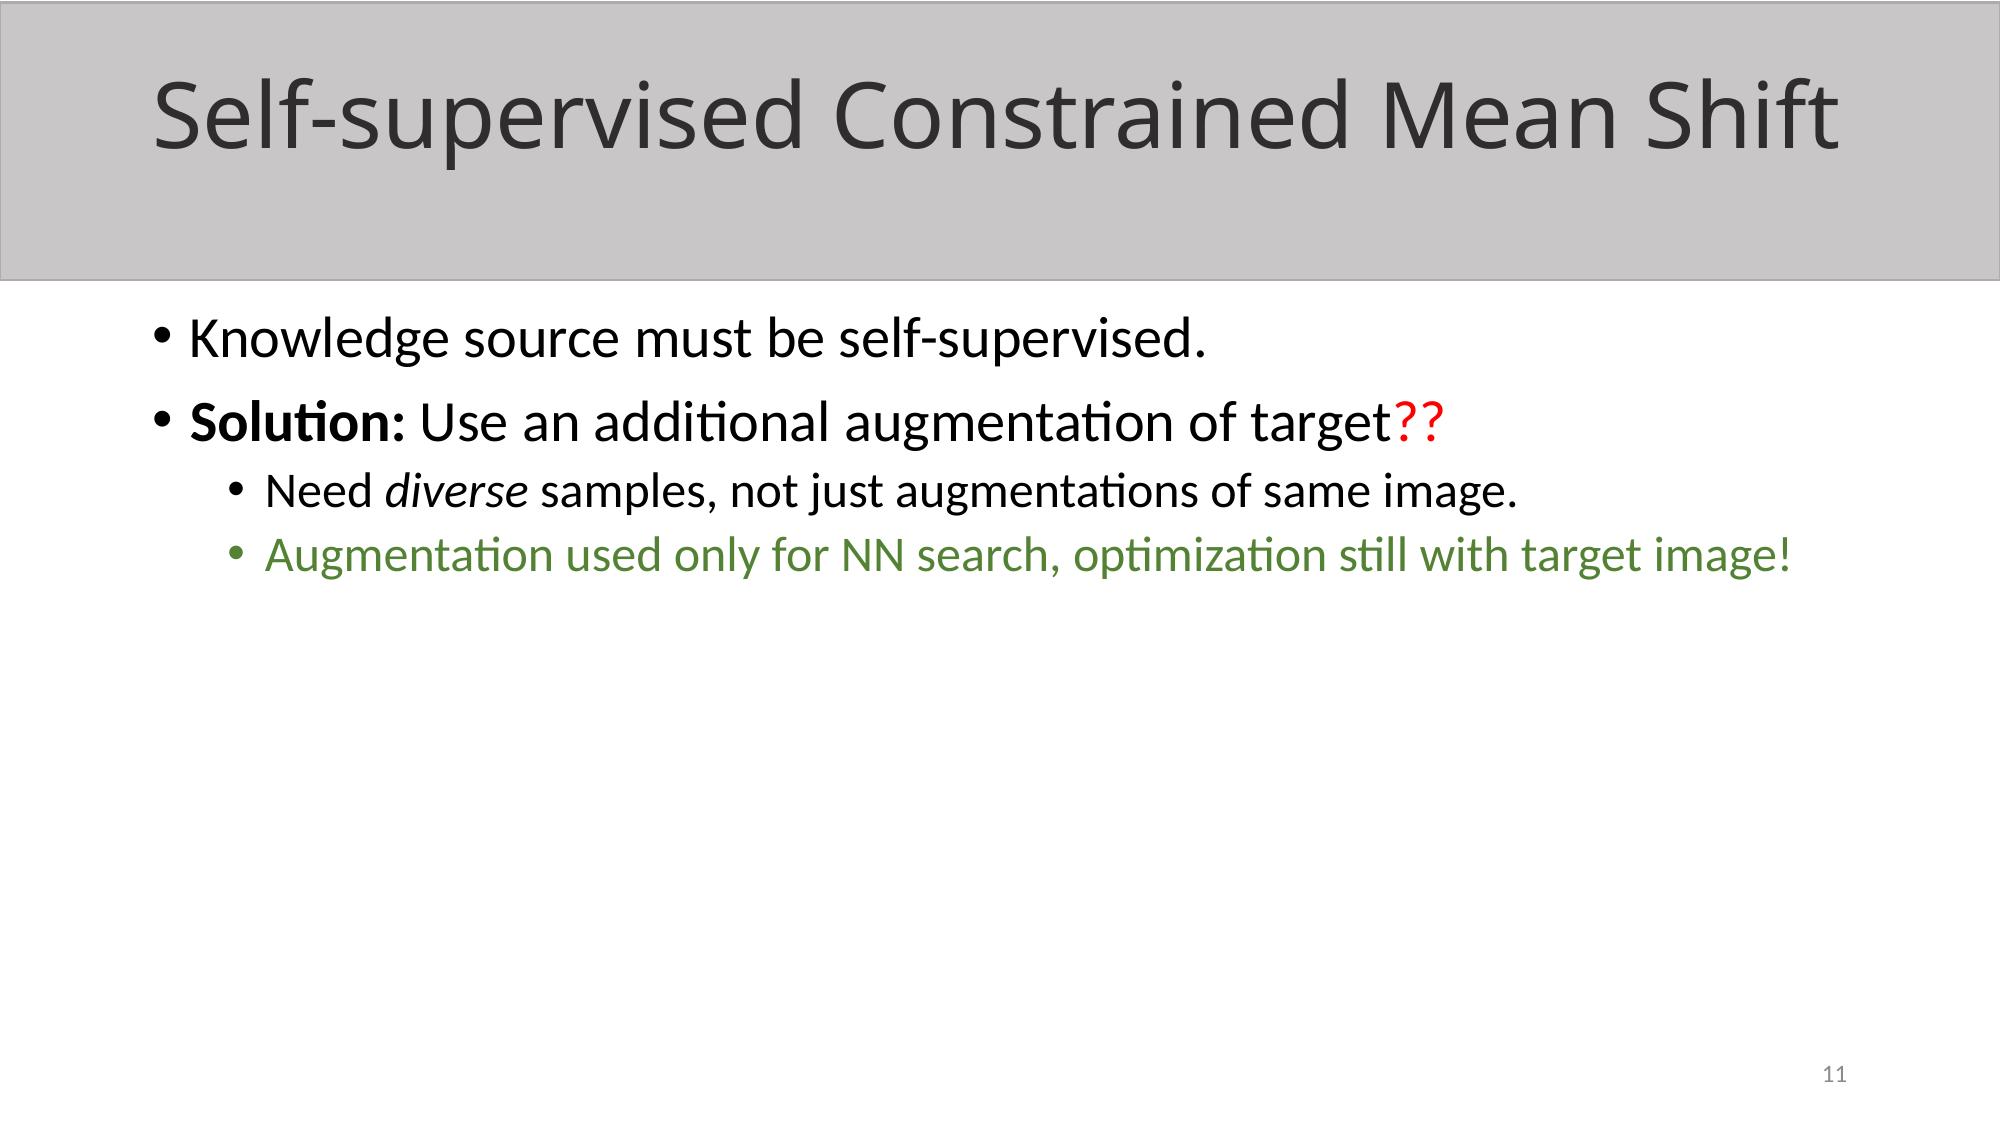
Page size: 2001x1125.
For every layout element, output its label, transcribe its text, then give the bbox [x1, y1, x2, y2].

list Knowledge source must be self-supervised. Solution: Use an additional augmentation of target?? Need diverse samples, not just augmentations of same image. Augmentation used only for NN search, optimization still with target image! [137, 299, 1863, 1014]
slide_number 11 [1412, 1042, 1863, 1103]
text_box [0, 1, 2000, 281]
